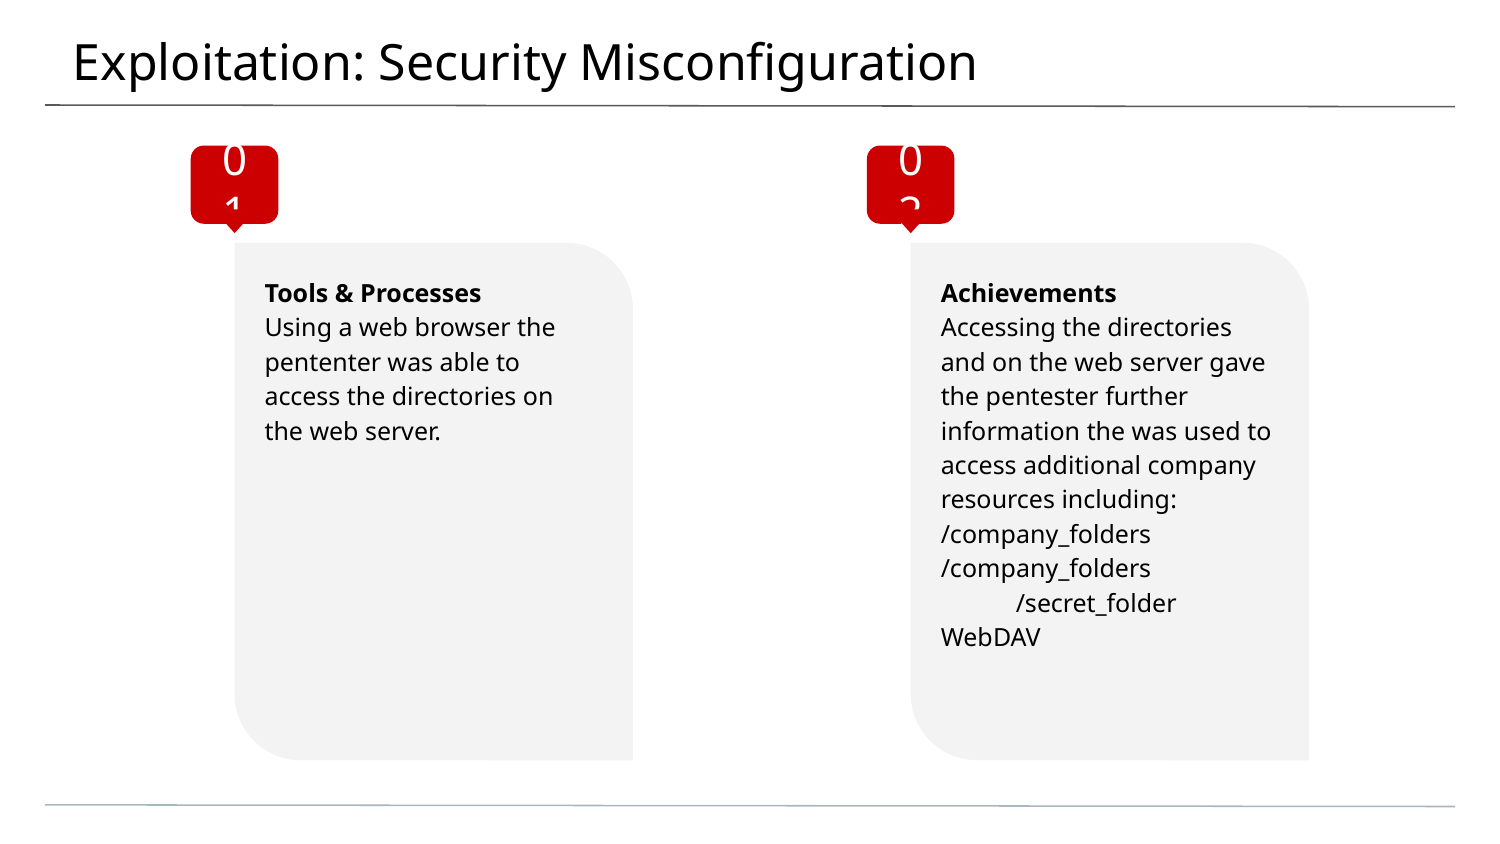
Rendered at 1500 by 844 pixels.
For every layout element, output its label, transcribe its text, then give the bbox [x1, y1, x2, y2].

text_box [866, 145, 955, 234]
title Exploitation: Security Misconfiguration [0, 0, 1500, 88]
text_box [624, 276, 633, 761]
text_box Achievements Accessing the directories and on the web server gave the pentester further information the was used to access additional company resources including: /company_folders /company_folders /secret_folder WebDAV [910, 242, 1310, 761]
text_box Tools & Processes Using a web browser the pententer was able to access the directories on the web server. [234, 242, 624, 761]
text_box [190, 145, 279, 234]
